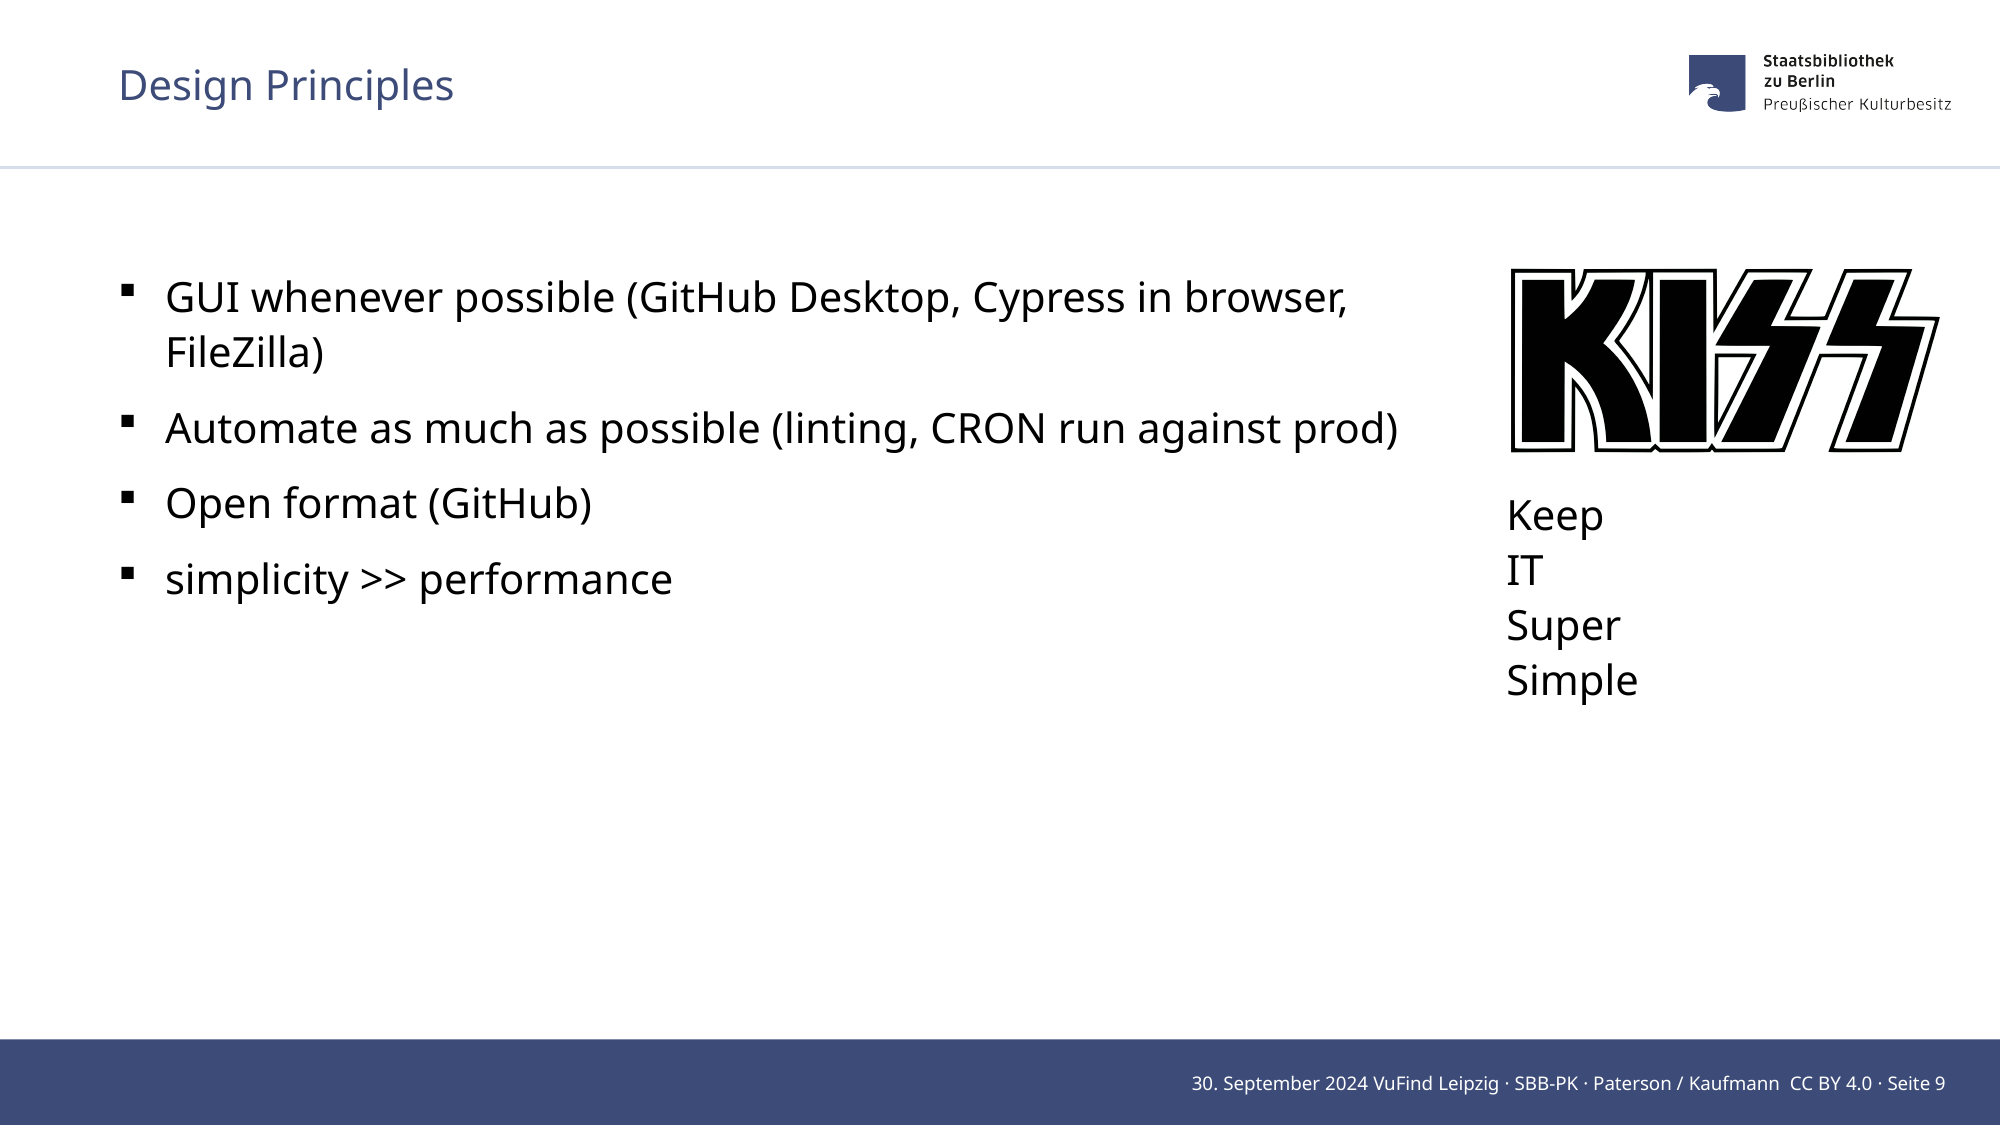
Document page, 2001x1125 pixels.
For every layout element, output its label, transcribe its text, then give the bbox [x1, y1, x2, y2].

text_box Keep IT Super Simple [1506, 484, 1640, 704]
list GUI whenever possible (GitHub Desktop, Cypress in browser, FileZilla) Automate as much as possible (linting, CRON run against prod) Open format (GitHub) simplicity >> performance [118, 265, 1400, 980]
picture [1689, 54, 1951, 112]
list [1506, 237, 1945, 484]
title Design Principles [118, 54, 1582, 146]
